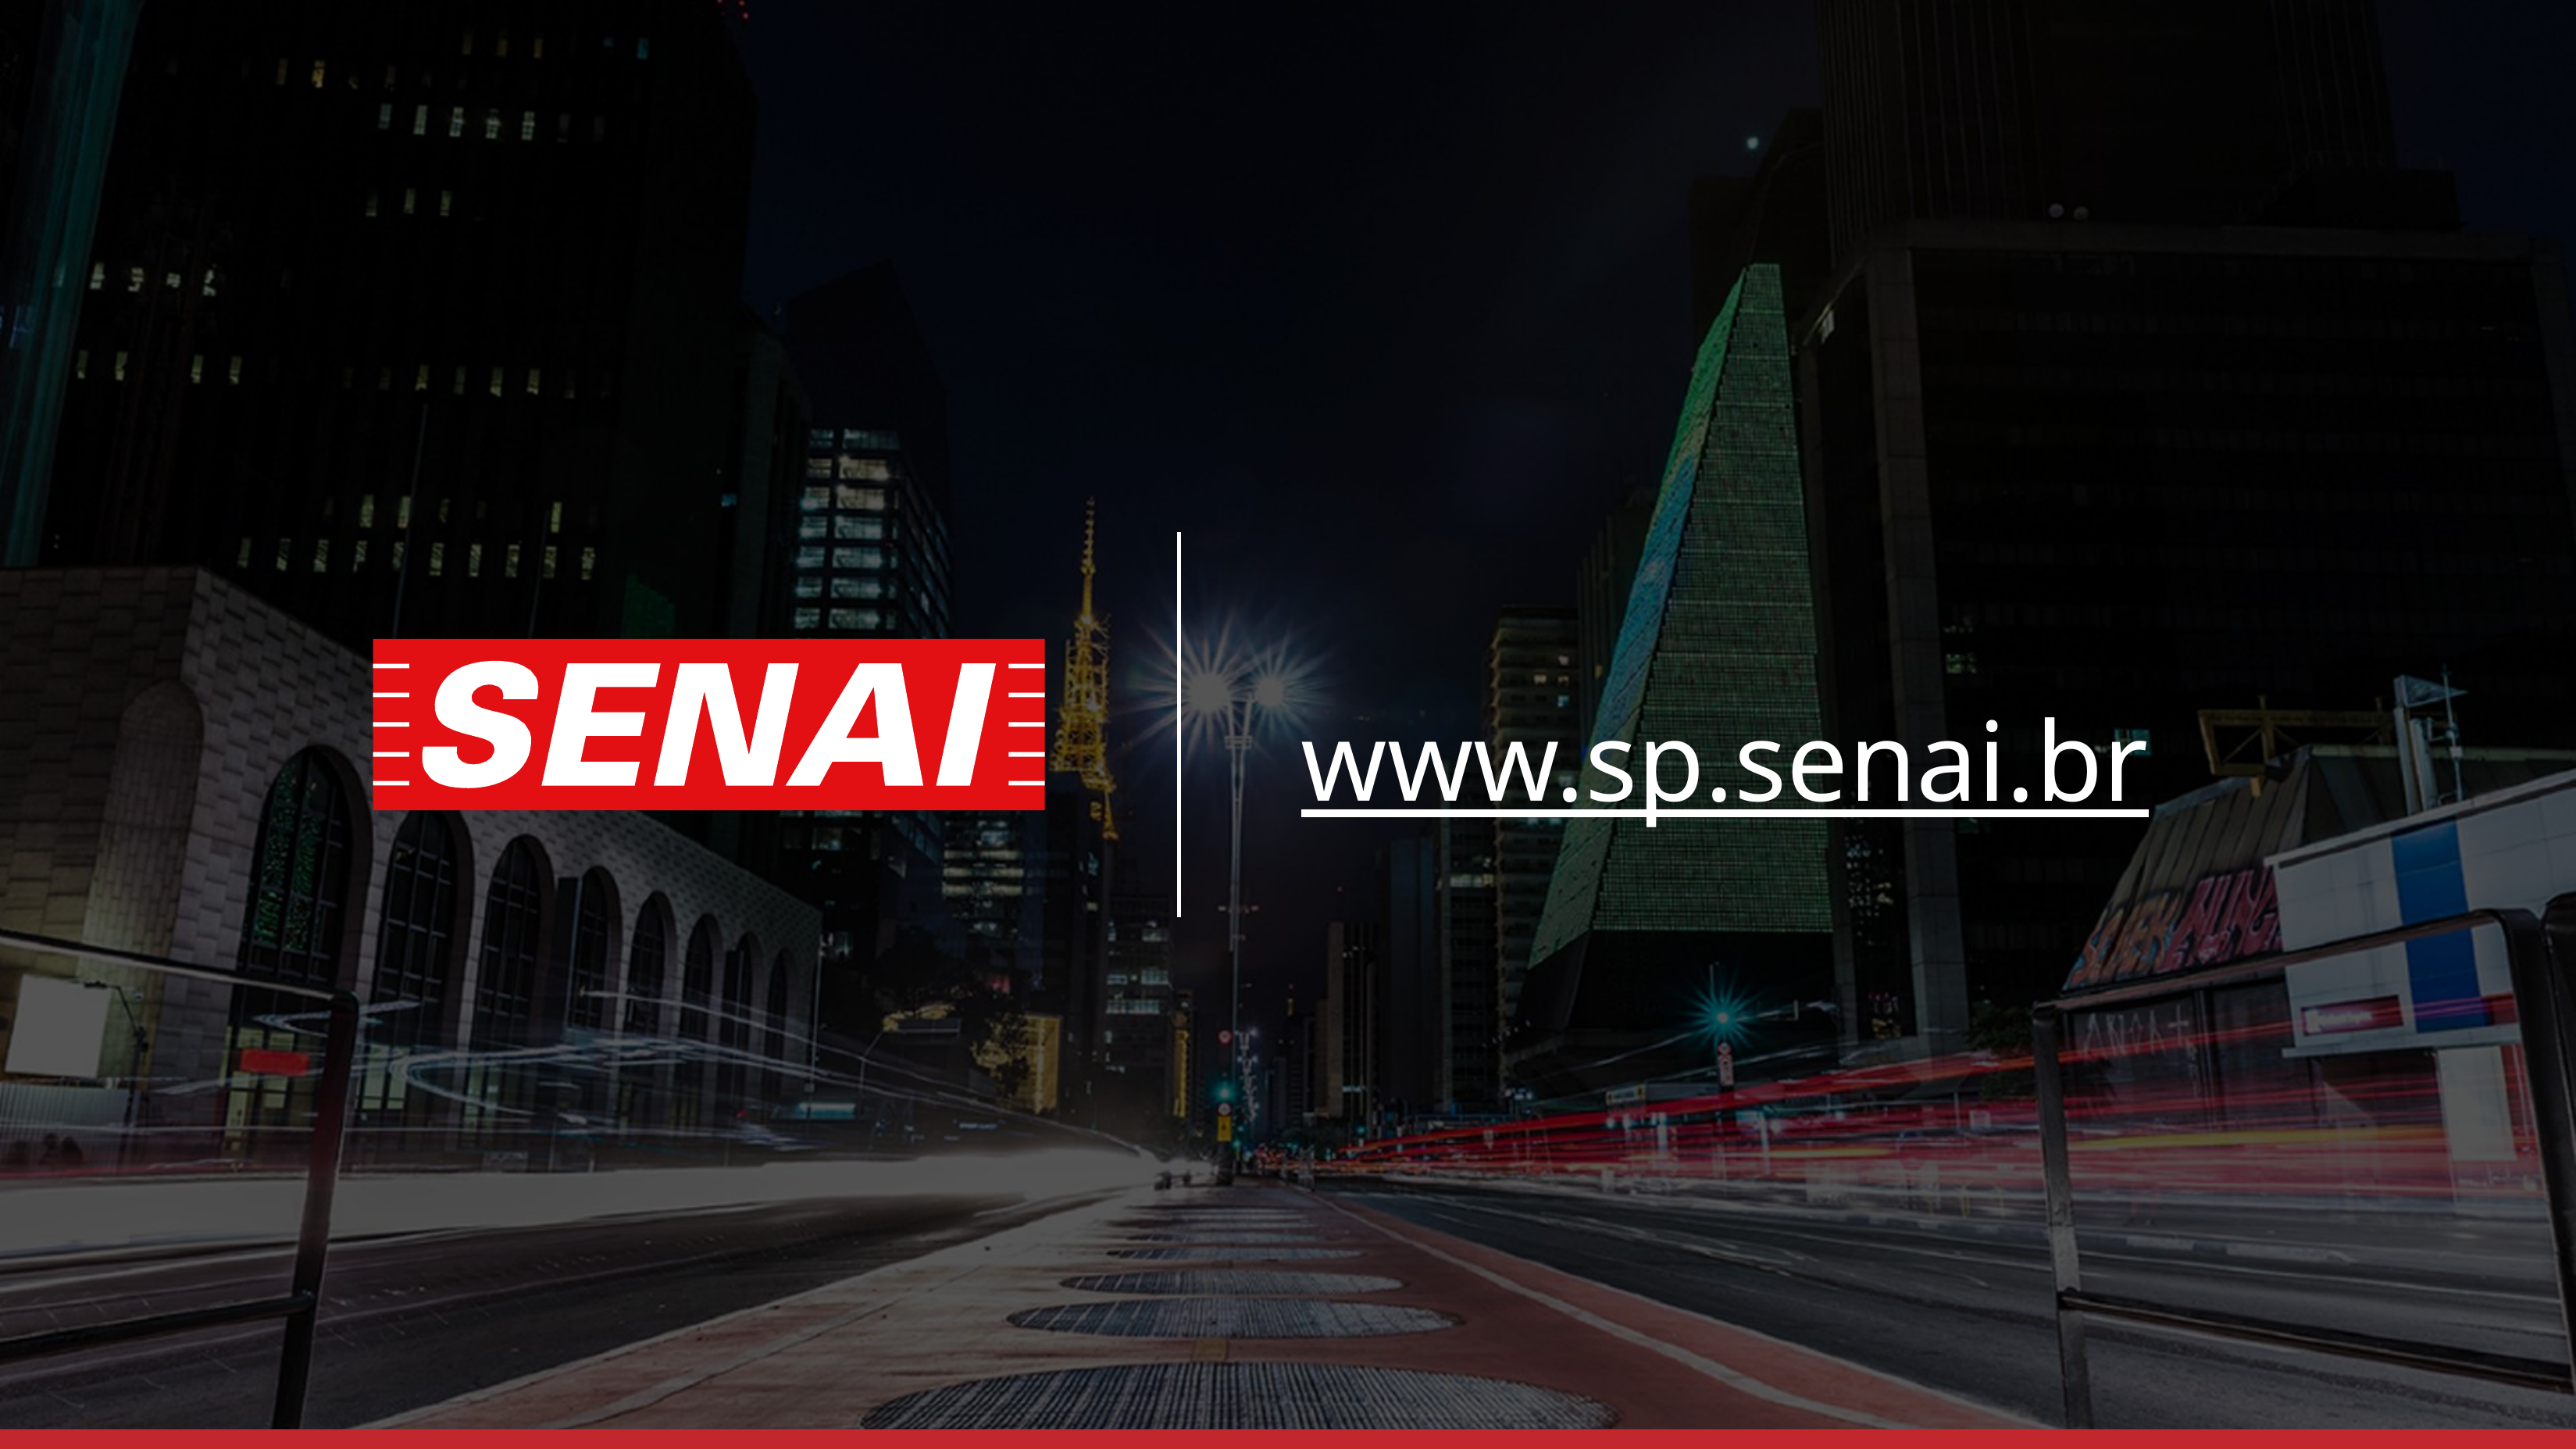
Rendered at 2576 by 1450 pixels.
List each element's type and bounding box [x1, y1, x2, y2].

text_box [0, 0, 2576, 1450]
